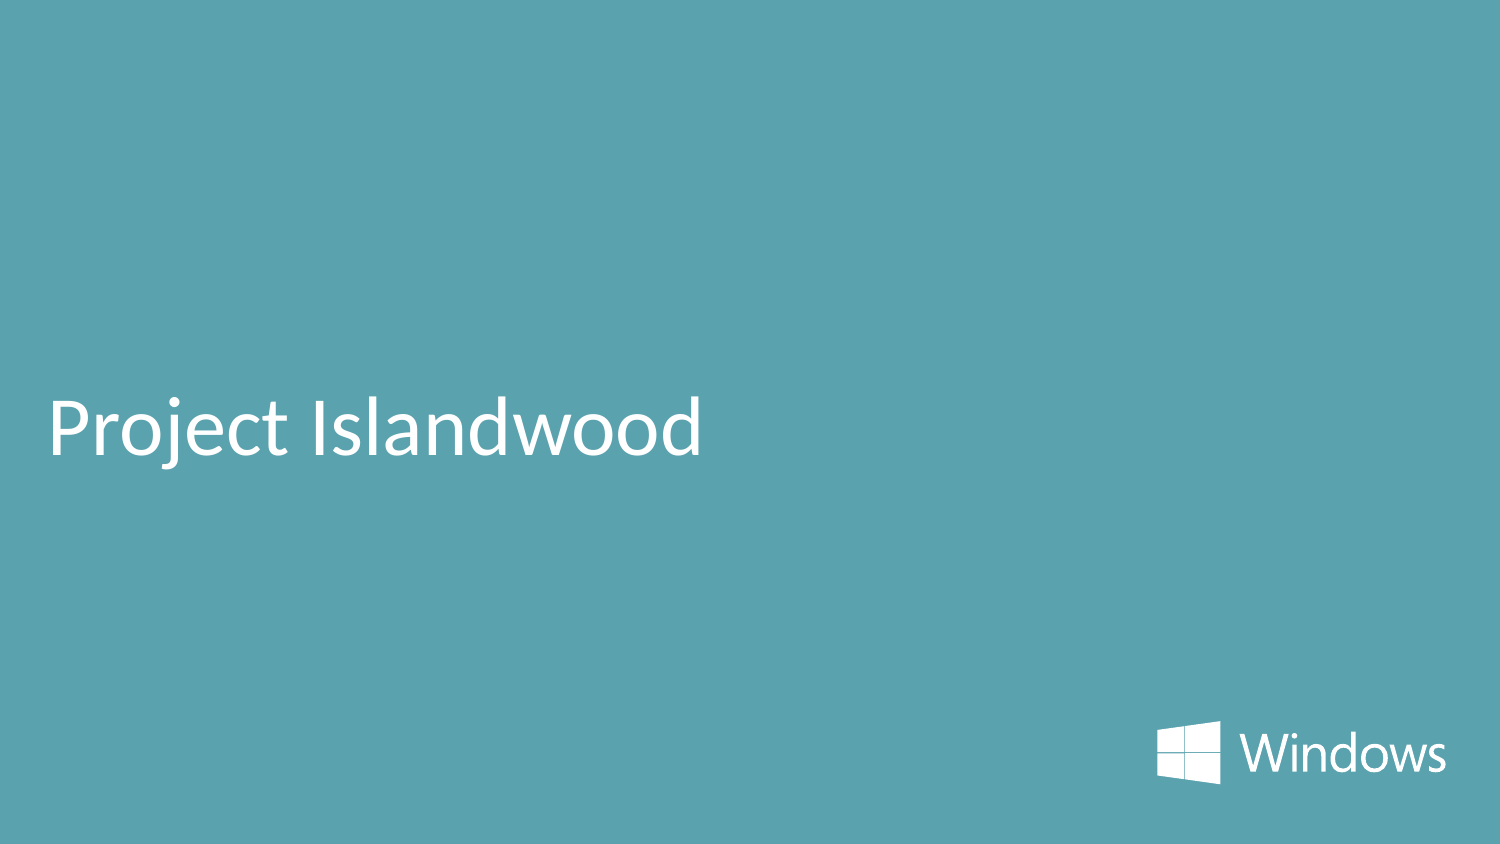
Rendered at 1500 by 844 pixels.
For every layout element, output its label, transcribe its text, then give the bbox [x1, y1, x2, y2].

title Project Islandwood [33, 363, 1465, 481]
